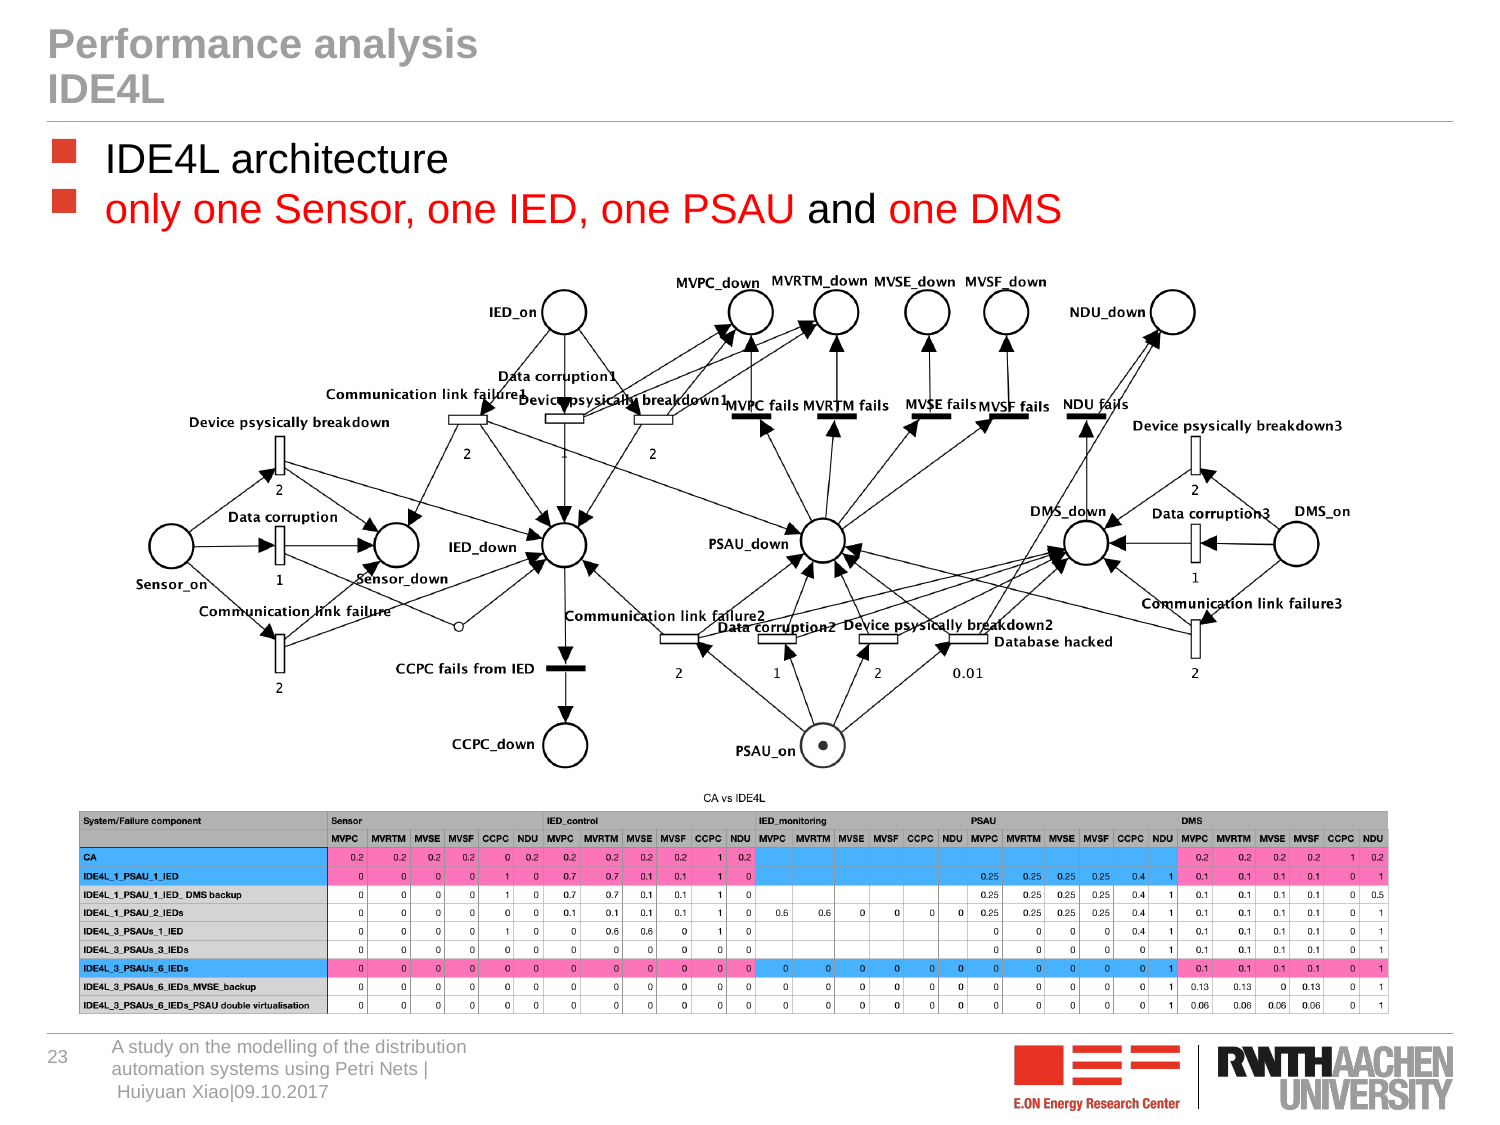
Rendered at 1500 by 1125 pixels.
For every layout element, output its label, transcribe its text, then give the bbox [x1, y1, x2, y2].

title Performance analysis IDE4L [47, 23, 1453, 113]
list IDE4L architecture only one Sensor, one IED, one PSAU and one DMS [48, 131, 1420, 254]
picture [1013, 1045, 1180, 1112]
picture [1218, 1046, 1453, 1111]
picture [61, 256, 1417, 1020]
